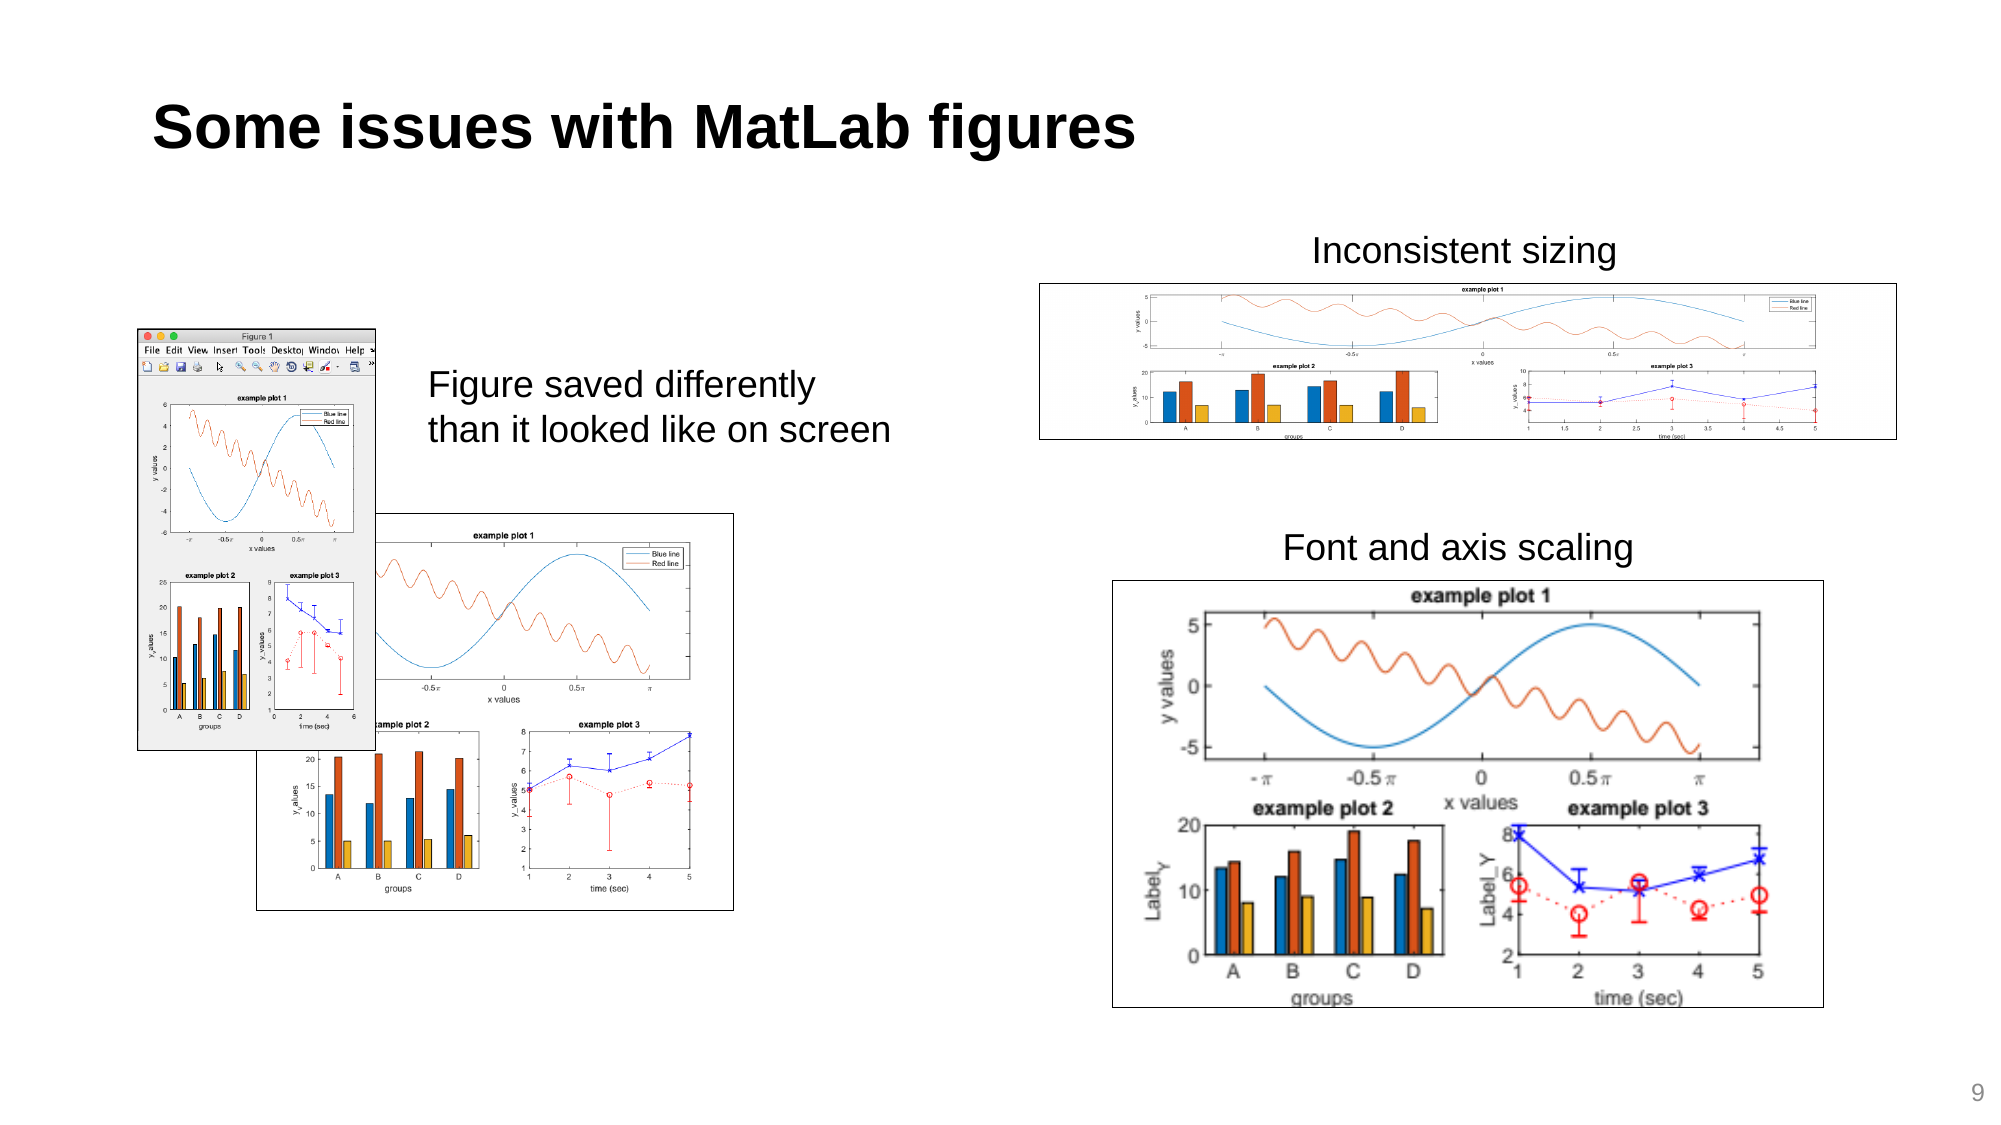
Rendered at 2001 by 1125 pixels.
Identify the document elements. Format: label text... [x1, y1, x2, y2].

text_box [1039, 218, 1897, 440]
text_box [1112, 515, 1824, 1008]
slide_number 9 [1933, 1061, 2000, 1122]
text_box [137, 329, 914, 911]
title Some issues with MatLab figures [137, 78, 1863, 179]
